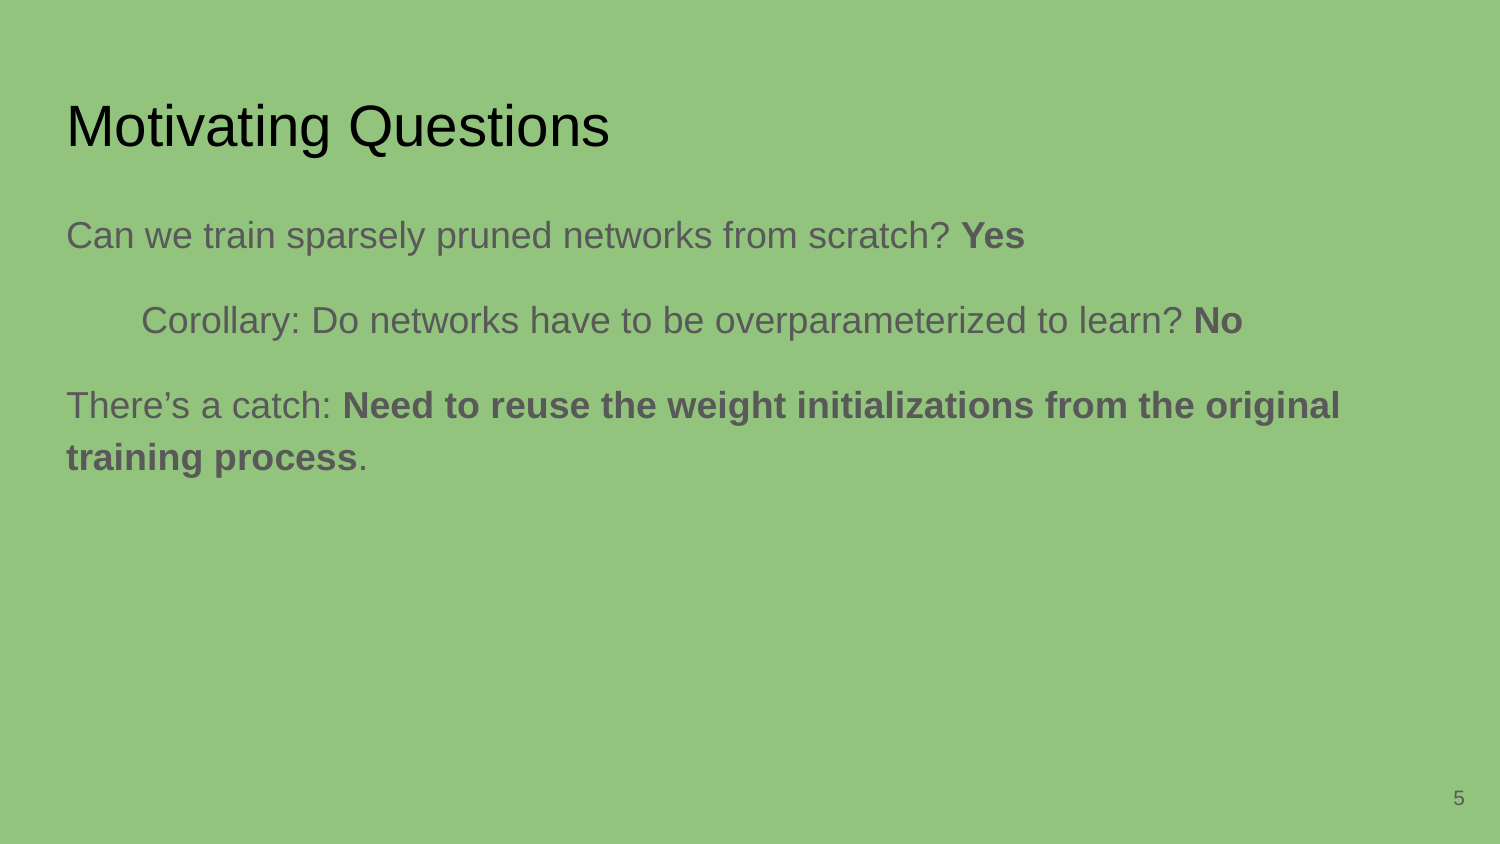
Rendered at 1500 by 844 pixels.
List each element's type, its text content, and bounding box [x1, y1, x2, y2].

slide_number 5 [1389, 764, 1480, 830]
title Motivating Questions [51, 72, 1449, 167]
list Can we train sparsely pruned networks from scratch? Yes Corollary: Do networks have to be overparameterized to learn? No There’s a catch: Need to reuse the weight initializations from the original training process. [51, 189, 1449, 750]
